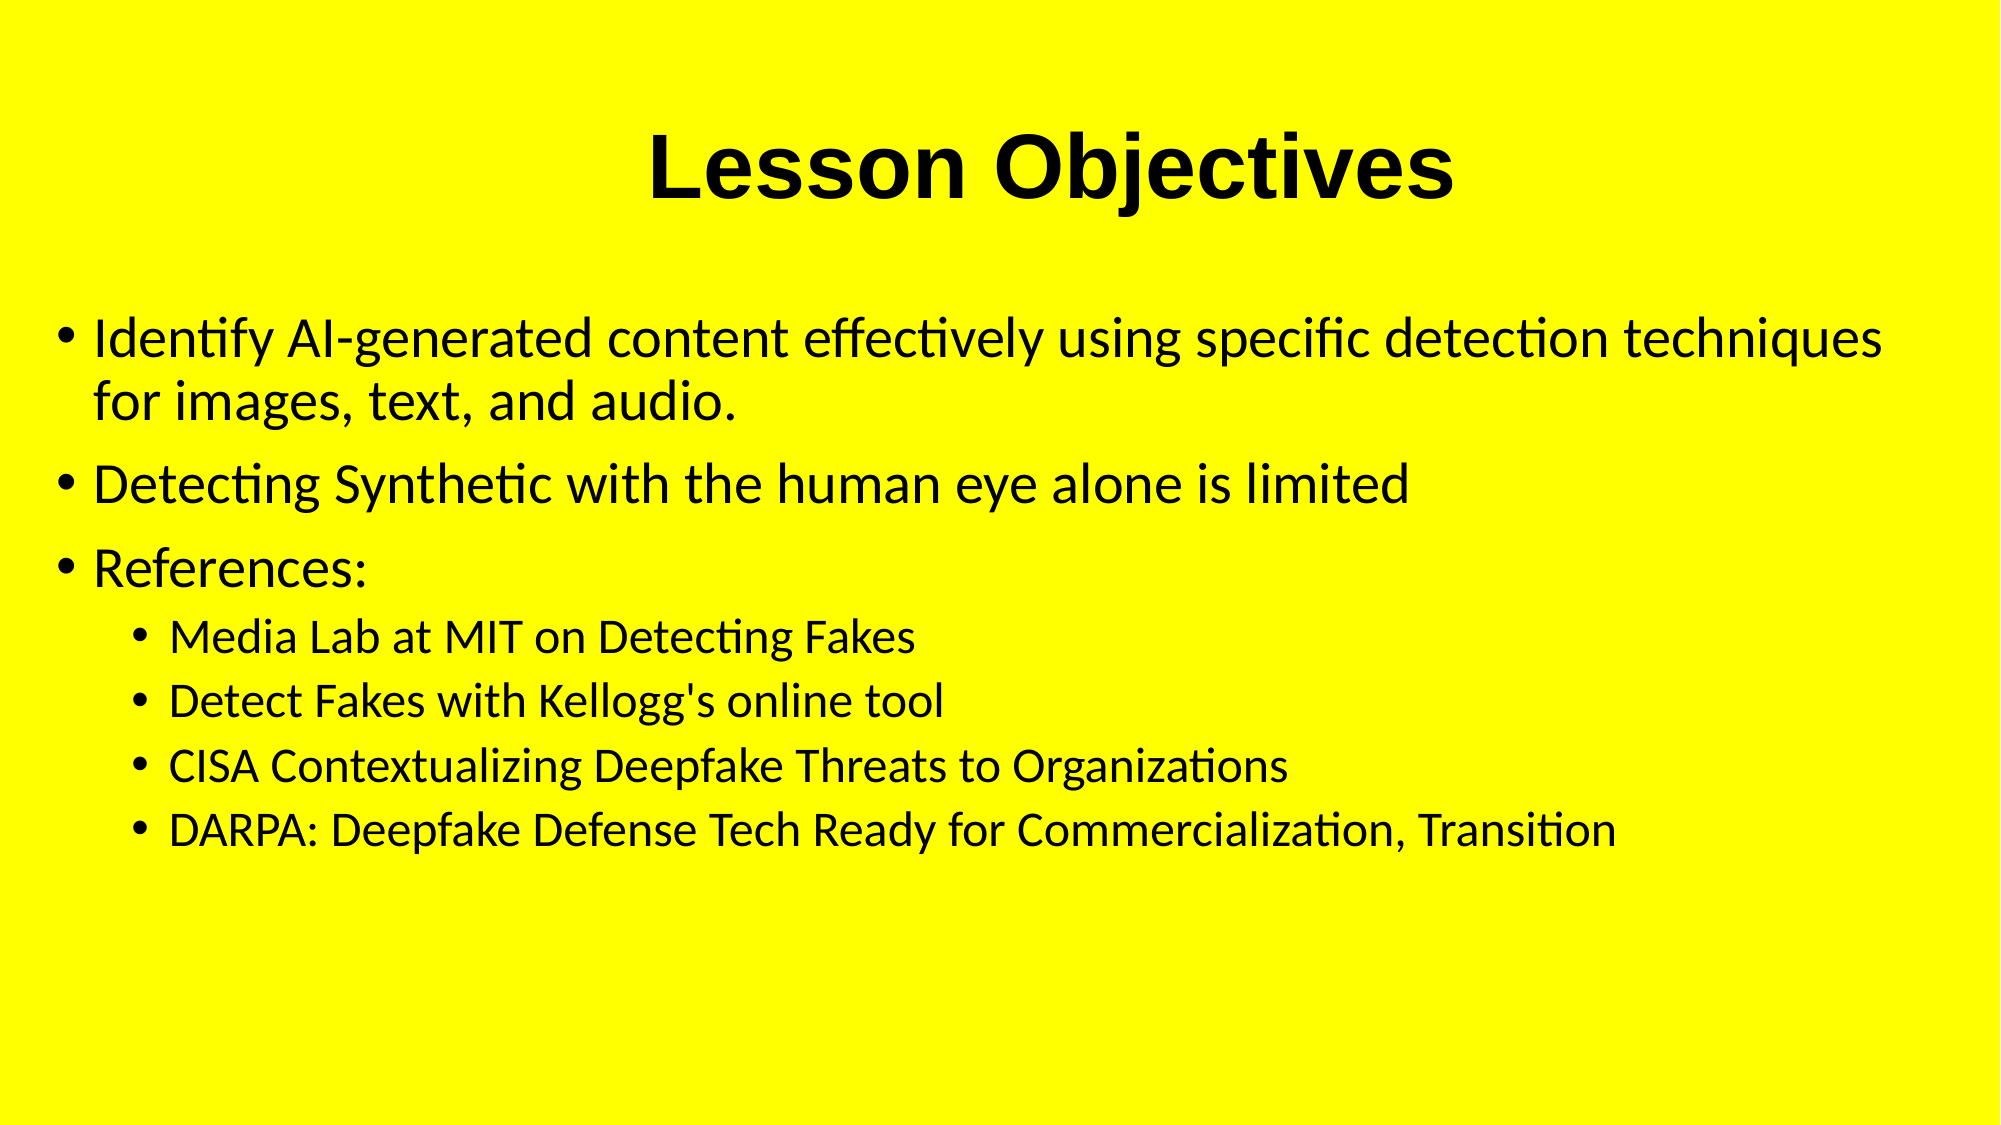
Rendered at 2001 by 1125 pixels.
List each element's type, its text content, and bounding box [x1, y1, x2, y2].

list Identify AI-generated content effectively using specific detection techniques for images, text, and audio. Detecting Synthetic with the human eye alone is limited References: Media Lab at MIT on Detecting Fakes Detect Fakes with Kellogg's online tool CISA Contextualizing Deepfake Threats to Organizations DARPA: Deepfake Defense Tech Ready for Commercialization, Transition [41, 299, 1950, 1014]
title Lesson Objectives [242, 59, 1863, 278]
